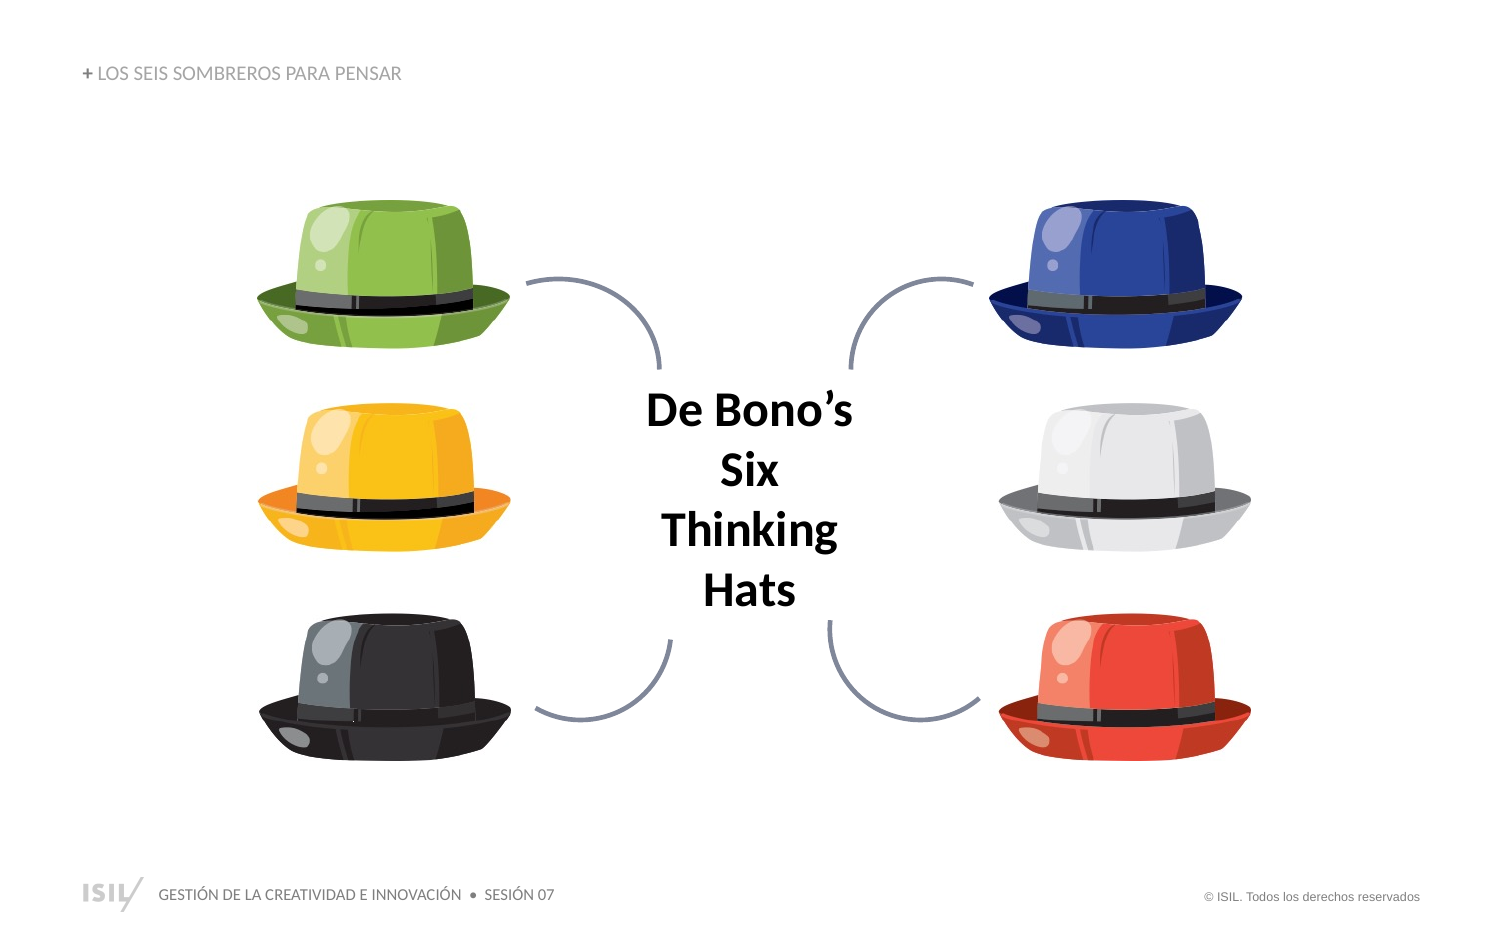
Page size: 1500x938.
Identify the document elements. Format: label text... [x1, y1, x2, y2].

text_box [526, 278, 660, 370]
text_box [850, 278, 974, 370]
text_box [829, 620, 980, 721]
text_box [535, 629, 671, 721]
picture [989, 199, 1251, 761]
text_box + LOS SEIS SOMBREROS PARA PENSAR [82, 59, 494, 85]
text_box De Bono’s Six Thinking Hats [606, 369, 894, 625]
picture [257, 199, 511, 761]
